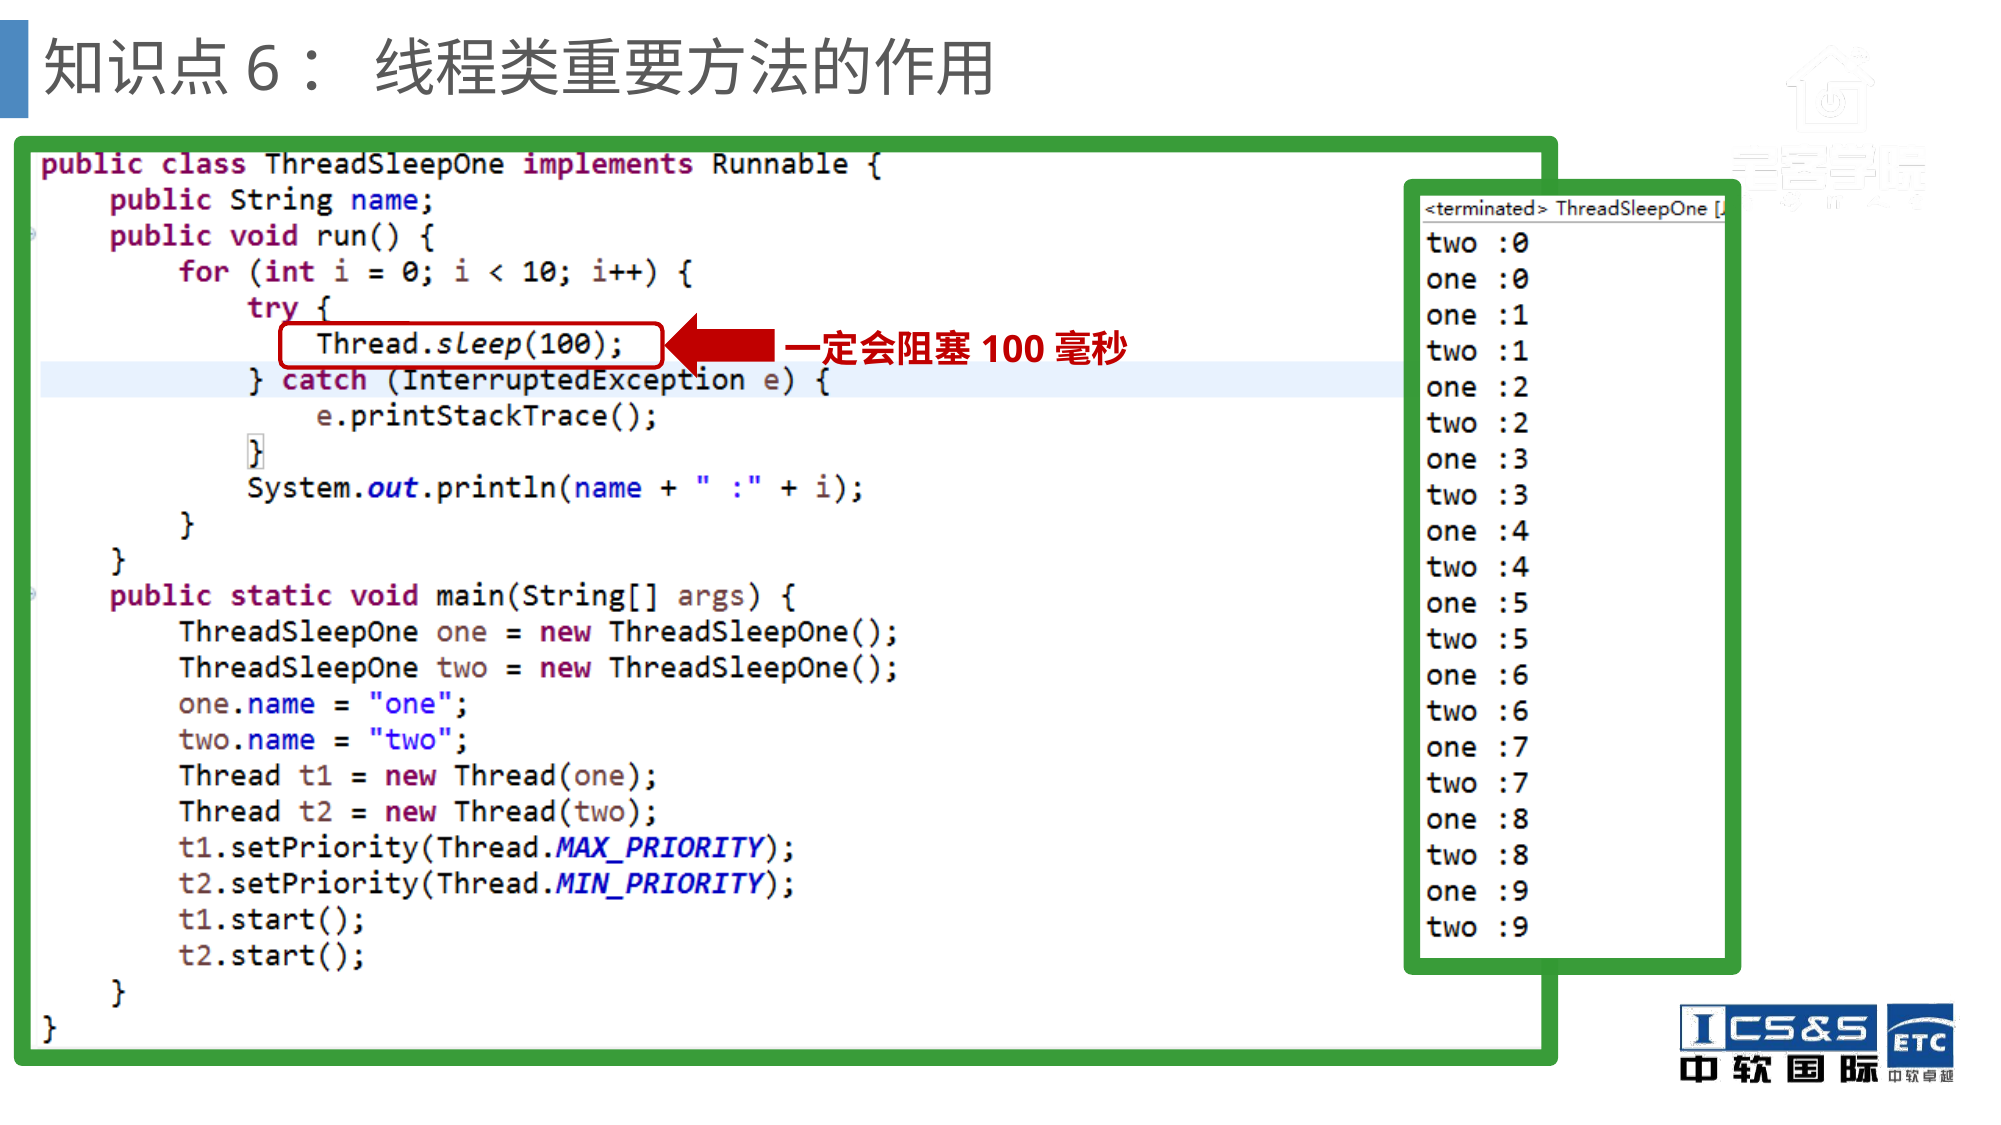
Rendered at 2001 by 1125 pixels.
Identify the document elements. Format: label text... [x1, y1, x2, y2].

picture [1728, 26, 1930, 230]
picture [1669, 994, 1963, 1093]
picture [30, 152, 1725, 1050]
title 知识点6： 线程类重要方法的作用 [28, 0, 1927, 140]
